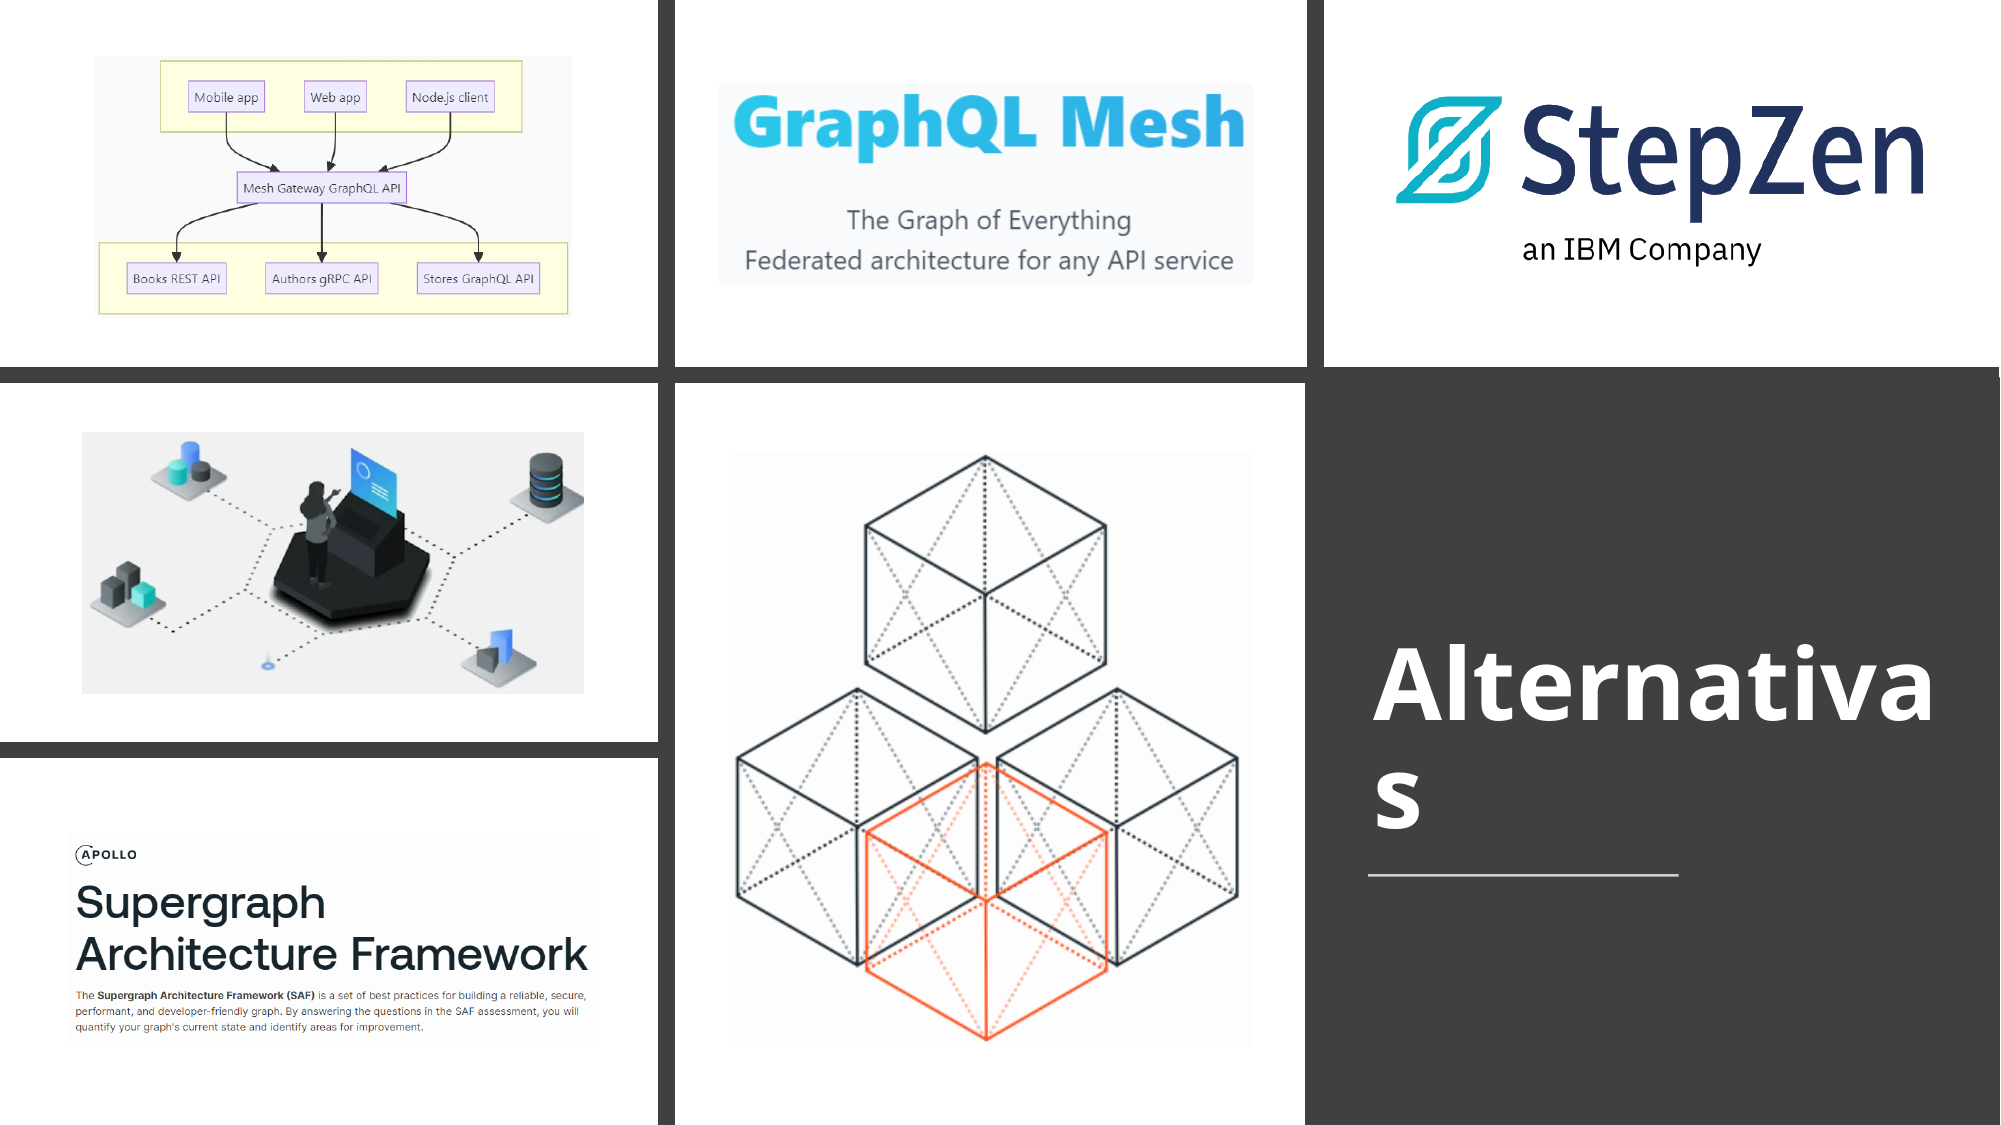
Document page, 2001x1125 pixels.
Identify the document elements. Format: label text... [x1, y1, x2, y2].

picture [95, 56, 572, 318]
picture [1392, 94, 1932, 273]
picture [719, 84, 1253, 284]
title Alternativas [1358, 478, 1972, 858]
picture [82, 432, 584, 694]
picture [729, 452, 1252, 1048]
text_box [1304, 383, 2000, 1125]
picture [68, 832, 598, 1046]
